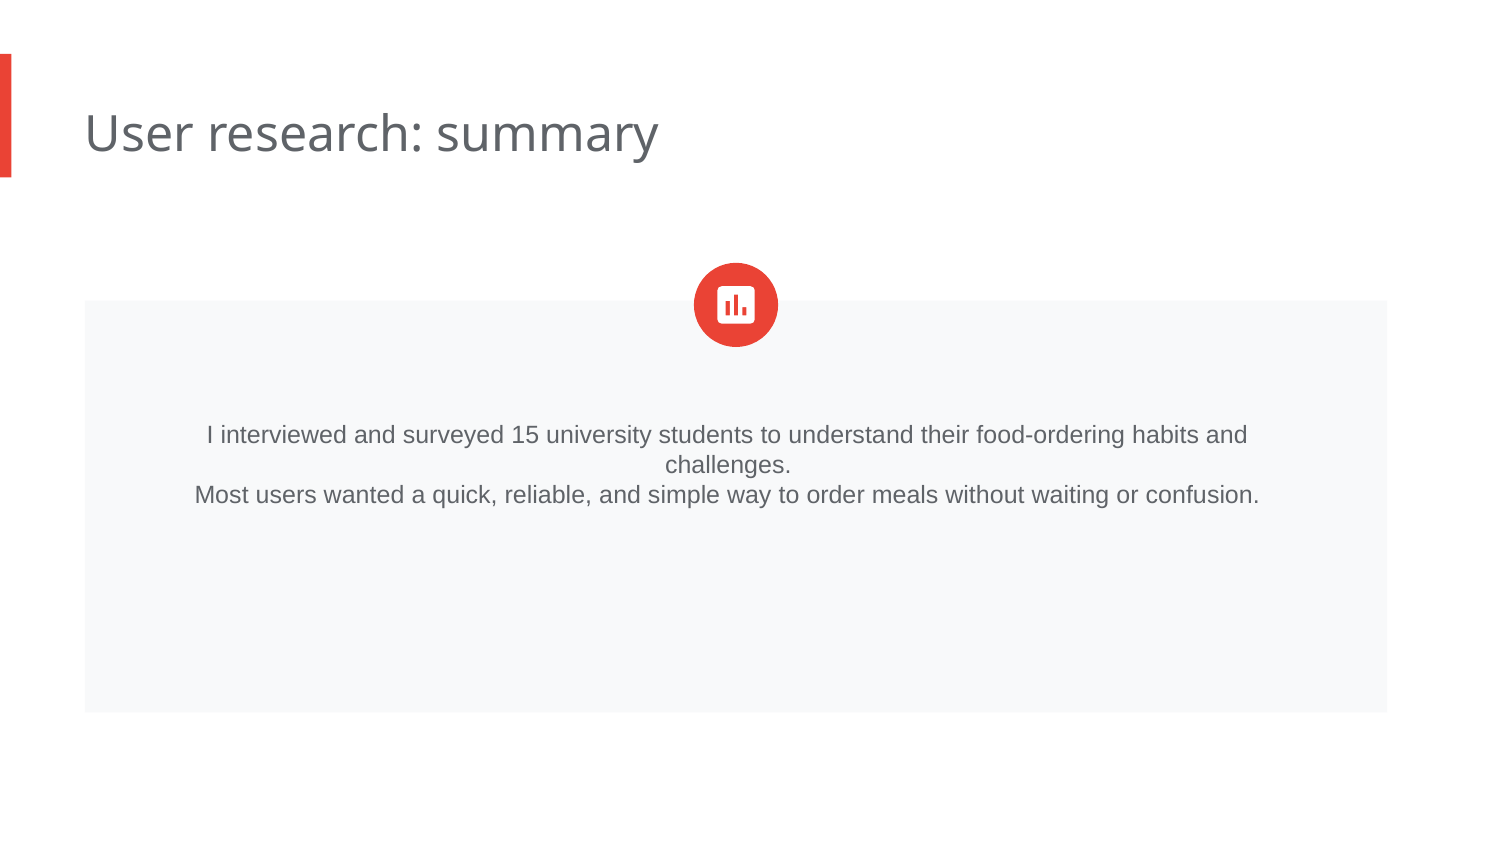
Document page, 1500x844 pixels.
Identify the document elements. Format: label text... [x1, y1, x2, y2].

text_box I interviewed and surveyed 15 university students to understand their food-ordering habits and challenges. Most users wanted a quick, reliable, and simple way to order meals without waiting or confusion. [150, 403, 1322, 558]
text_box [717, 286, 755, 324]
text_box User research: summary [84, 85, 1095, 176]
text_box [84, 300, 1388, 713]
text_box [693, 262, 779, 348]
